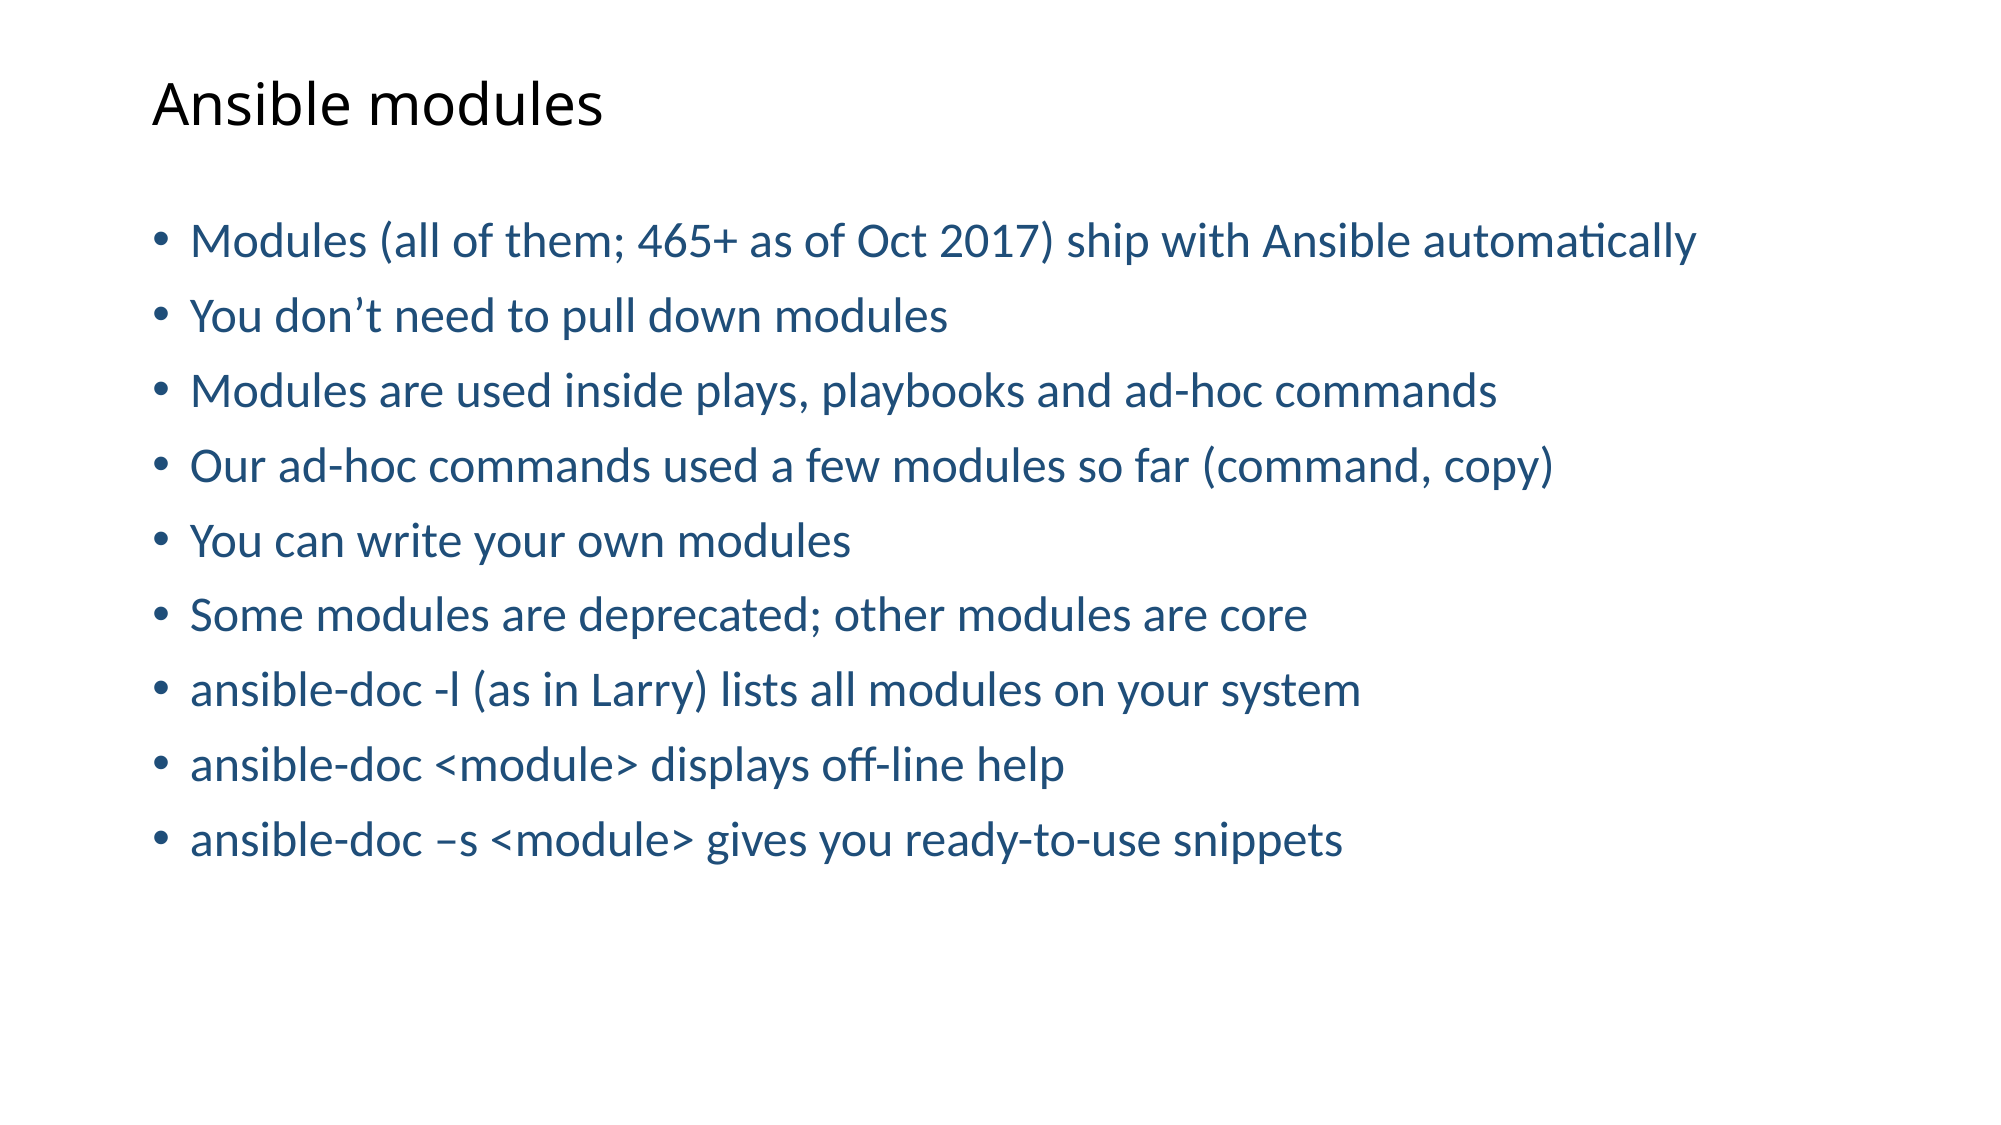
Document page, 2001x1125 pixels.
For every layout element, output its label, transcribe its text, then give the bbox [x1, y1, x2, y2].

list Modules (all of them; 465+ as of Oct 2017) ship with Ansible automatically You don’t need to pull down modules Modules are used inside plays, playbooks and ad-hoc commands Our ad-hoc commands used a few modules so far (command, copy) You can write your own modules Some modules are deprecated; other modules are core ansible-doc -l (as in Larry) lists all modules on your system ansible-doc <module> displays off-line help ansible-doc –s <module> gives you ready-to-use snippets [137, 207, 1863, 1014]
title Ansible modules [137, 59, 1863, 153]
